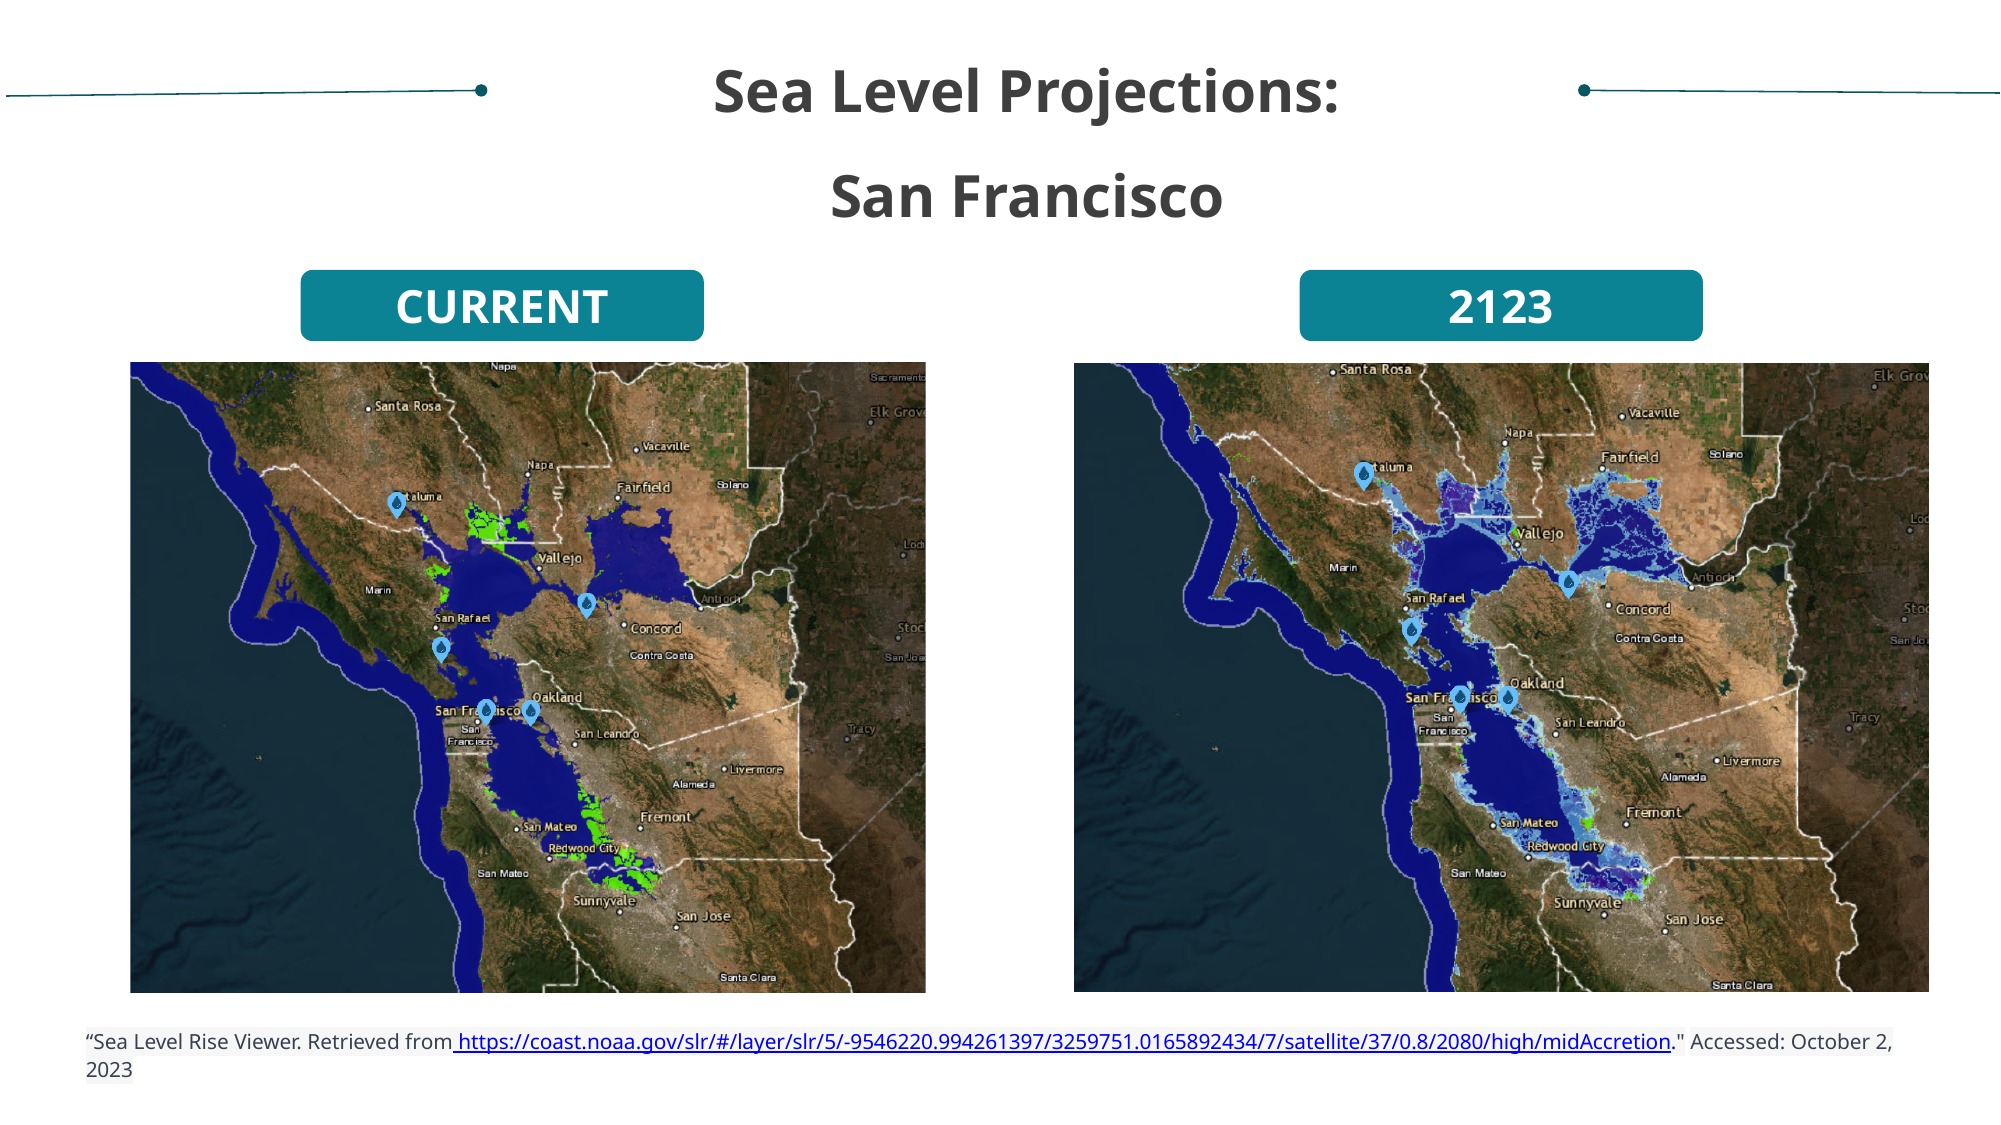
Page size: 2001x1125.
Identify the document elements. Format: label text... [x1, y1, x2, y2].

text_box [1584, 90, 2000, 94]
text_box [5, 90, 482, 97]
text_box CURRENT [300, 269, 704, 342]
text_box 2123 [1299, 269, 1703, 342]
picture [1073, 362, 1929, 992]
text_box Sea Level Projections: San Francisco [4, 39, 2000, 244]
text_box “Sea Level Rise Viewer. Retrieved from https://coast.noaa.gov/slr/#/layer/slr/5/-9546220.994261397/3259751.0165892434/7/satellite/37/0.8/2080/high/midAccretion." Accessed: October 2, 2023 [70, 1013, 1957, 1125]
picture [130, 361, 926, 993]
